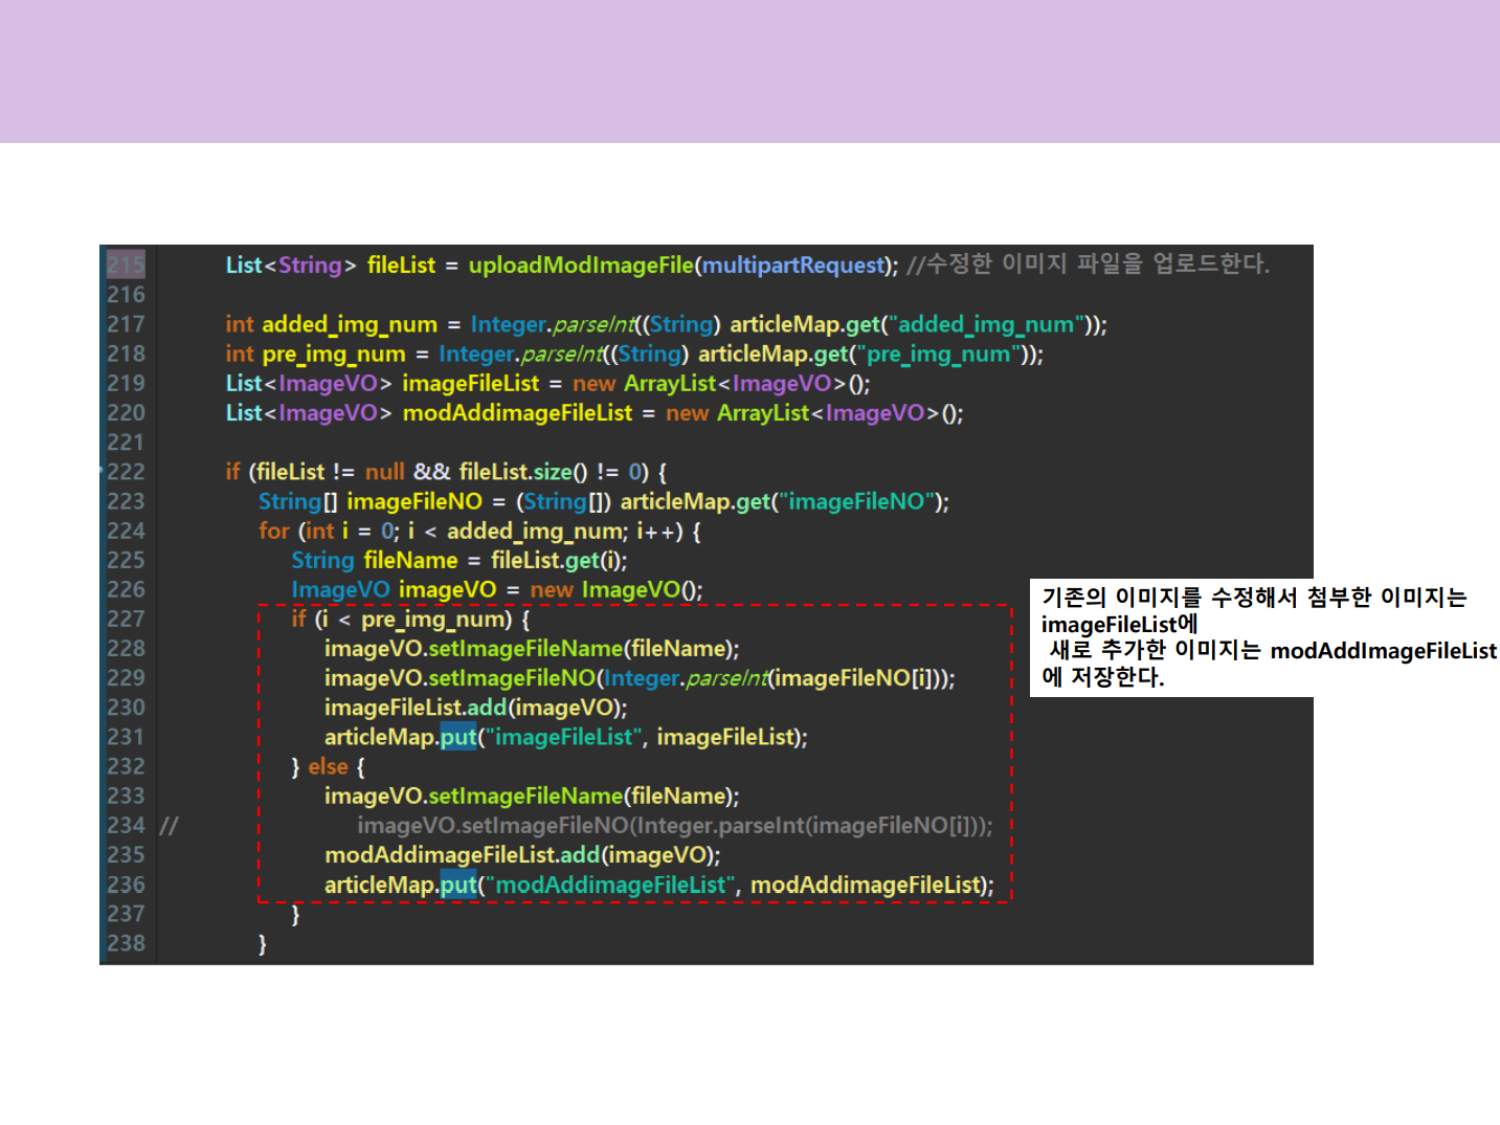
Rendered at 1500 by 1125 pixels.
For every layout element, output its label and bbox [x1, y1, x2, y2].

text_box [0, 0, 1500, 142]
picture [0, 142, 1500, 983]
